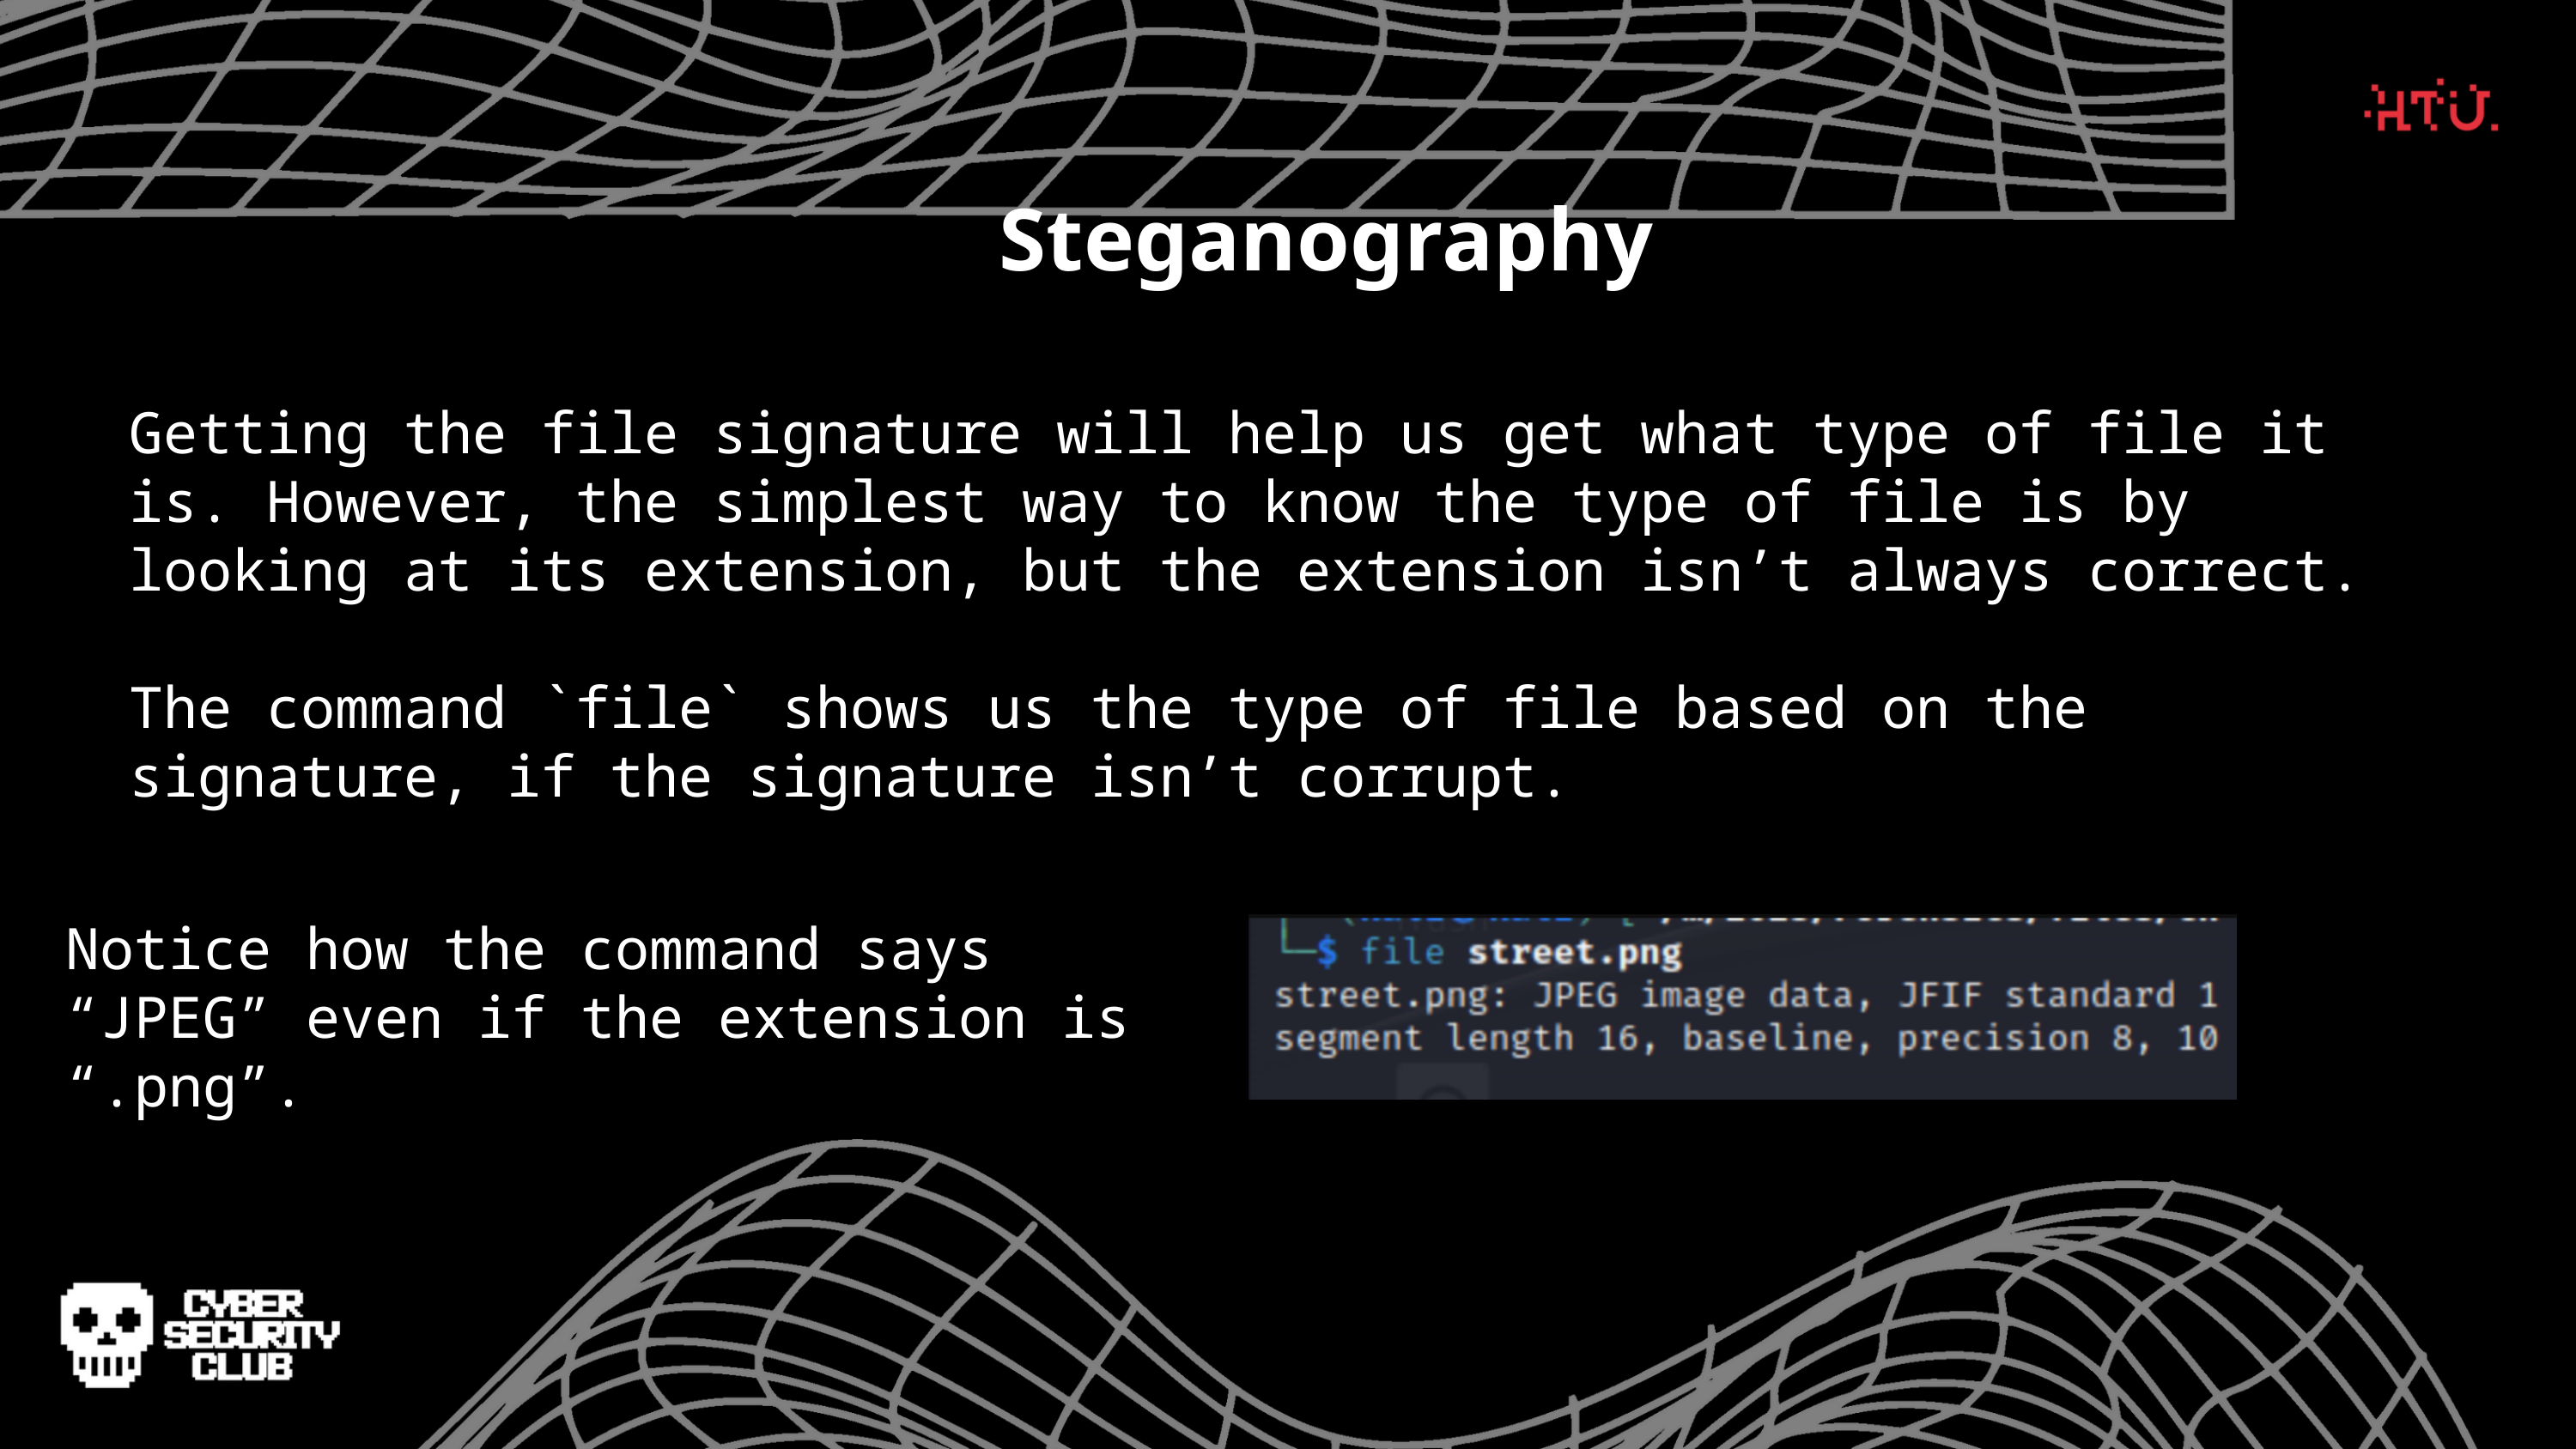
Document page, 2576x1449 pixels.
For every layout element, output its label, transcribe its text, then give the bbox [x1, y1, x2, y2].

text_box [0, 0, 2237, 220]
text_box [236, 1139, 2544, 1449]
text_box [52, 1275, 344, 1392]
text_box Steganography [378, 178, 2275, 294]
text_box Notice how the command says “JPEG” even if the extension is “.png”. [52, 906, 1185, 1125]
text_box [2364, 38, 2498, 172]
text_box Getting the file signature will help us get what type of file it is. However, the simplest way to know the type of file is by looking at its extension, but the extension isn’t always correct. The command `file` shows us the type of file based on the signature, if the signature isn’t corrupt. [117, 390, 2459, 815]
picture [1249, 913, 2237, 1100]
